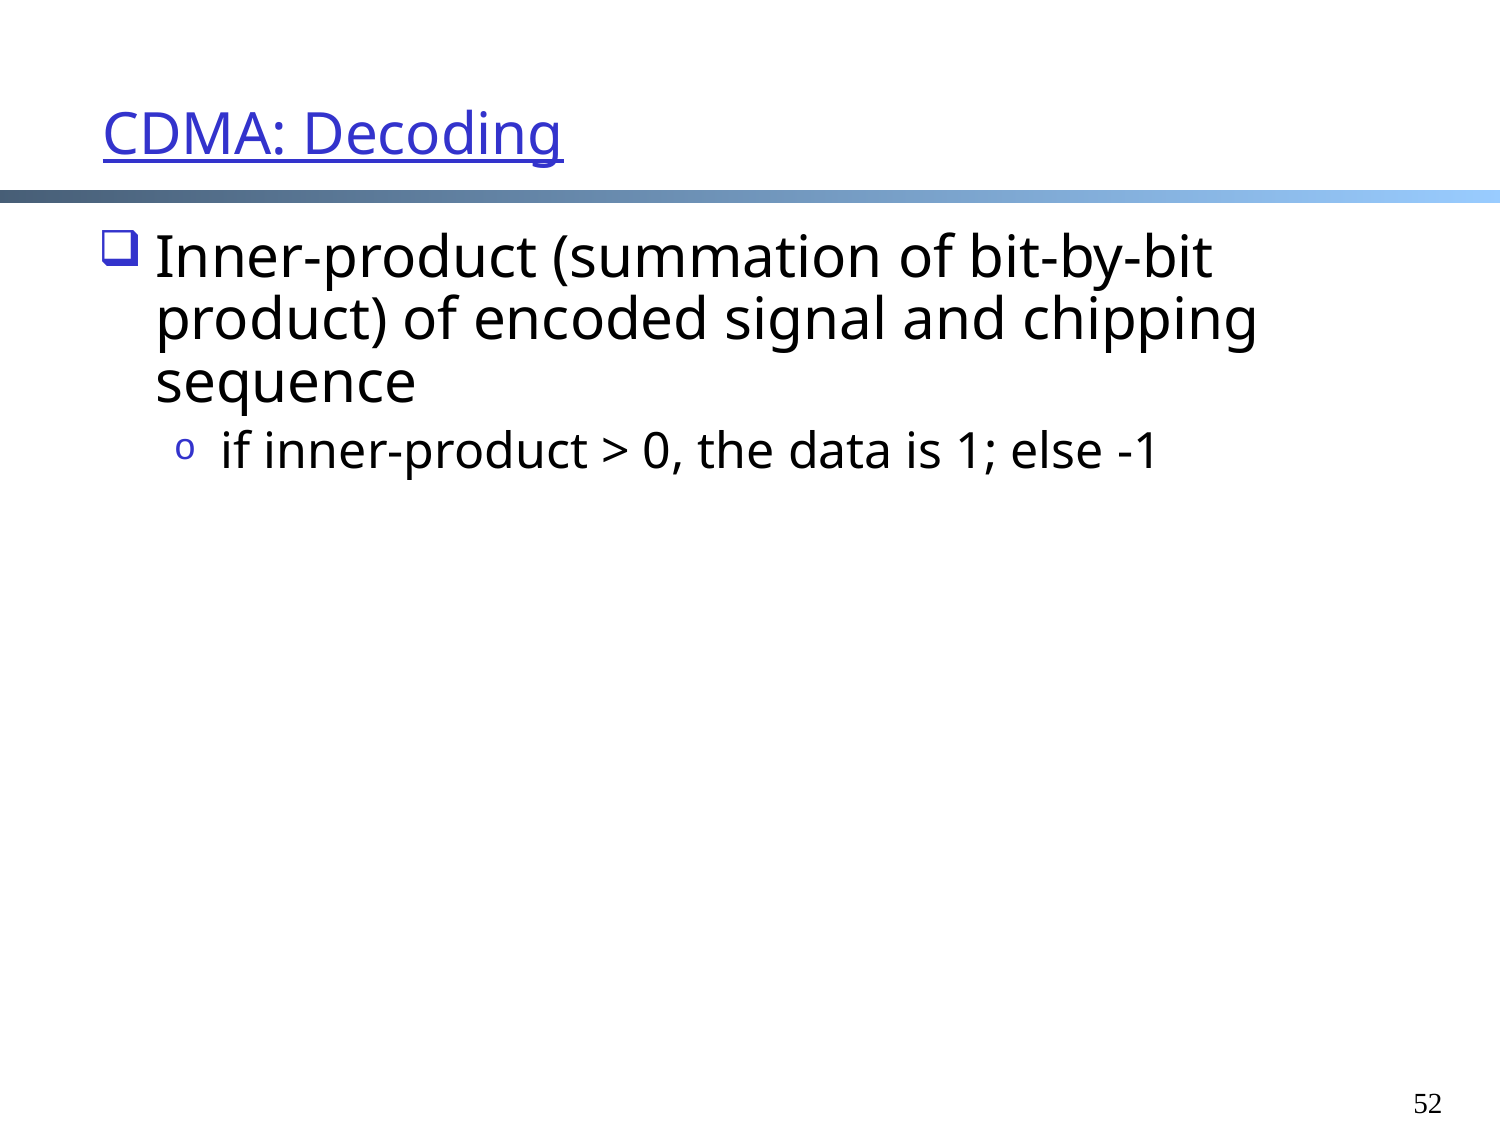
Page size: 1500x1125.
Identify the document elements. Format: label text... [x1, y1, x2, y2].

slide_number 52 [1387, 1076, 1459, 1125]
list Inner-product (summation of bit-by-bit product) of encoded signal and chipping sequence if inner-product > 0, the data is 1; else -1 [83, 219, 1421, 1078]
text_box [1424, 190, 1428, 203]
title CDMA: Decoding [87, 37, 1404, 219]
